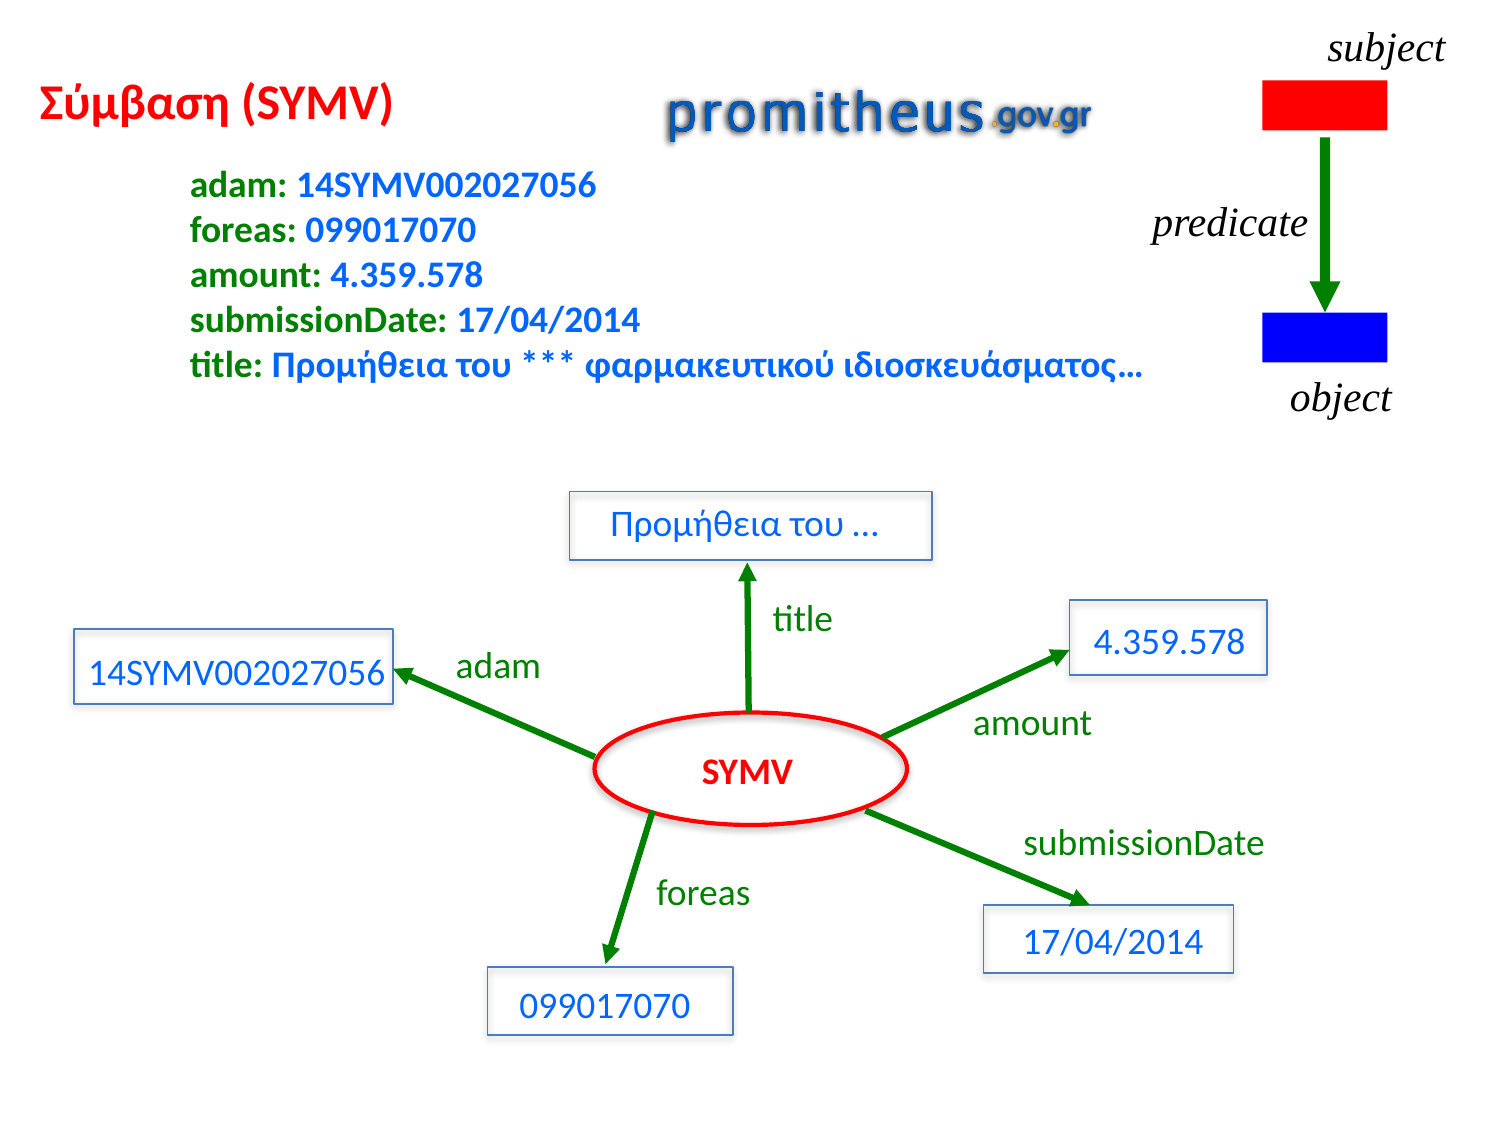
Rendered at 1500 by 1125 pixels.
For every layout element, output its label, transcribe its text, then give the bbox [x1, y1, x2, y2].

text_box [603, 810, 653, 965]
text_box [983, 649, 1070, 690]
text_box adam [440, 633, 557, 694]
text_box foreas [641, 860, 766, 921]
text_box [593, 711, 908, 826]
text_box subject [1312, 12, 1488, 78]
text_box 14SYMV002027056 [73, 640, 401, 701]
text_box [569, 491, 933, 561]
text_box [487, 966, 734, 1036]
text_box [1262, 312, 1388, 363]
text_box object [1275, 362, 1450, 428]
text_box [392, 668, 440, 690]
text_box [73, 628, 394, 640]
text_box Σύμβαση (SYMV) adam: 14SYMV002027056 foreas: 099017070 amount: 4.359.578 submissionDate: 17/04/2014 title: Προμήθεια του *** φαρμακευτικού ιδιοσκευάσματος… [24, 62, 1188, 393]
text_box SYMV [687, 739, 809, 800]
text_box [73, 701, 394, 705]
text_box [1069, 599, 1268, 676]
text_box [741, 562, 754, 713]
text_box amount [958, 690, 1107, 751]
text_box submissionDate [1008, 810, 1281, 871]
text_box [983, 904, 1234, 974]
text_box title [757, 586, 849, 646]
text_box [1318, 137, 1332, 313]
text_box predicate [1188, 187, 1325, 253]
picture [637, 74, 1126, 157]
text_box 4.359.578 [1078, 609, 1261, 670]
text_box [1262, 80, 1388, 131]
text_box [865, 810, 1090, 906]
